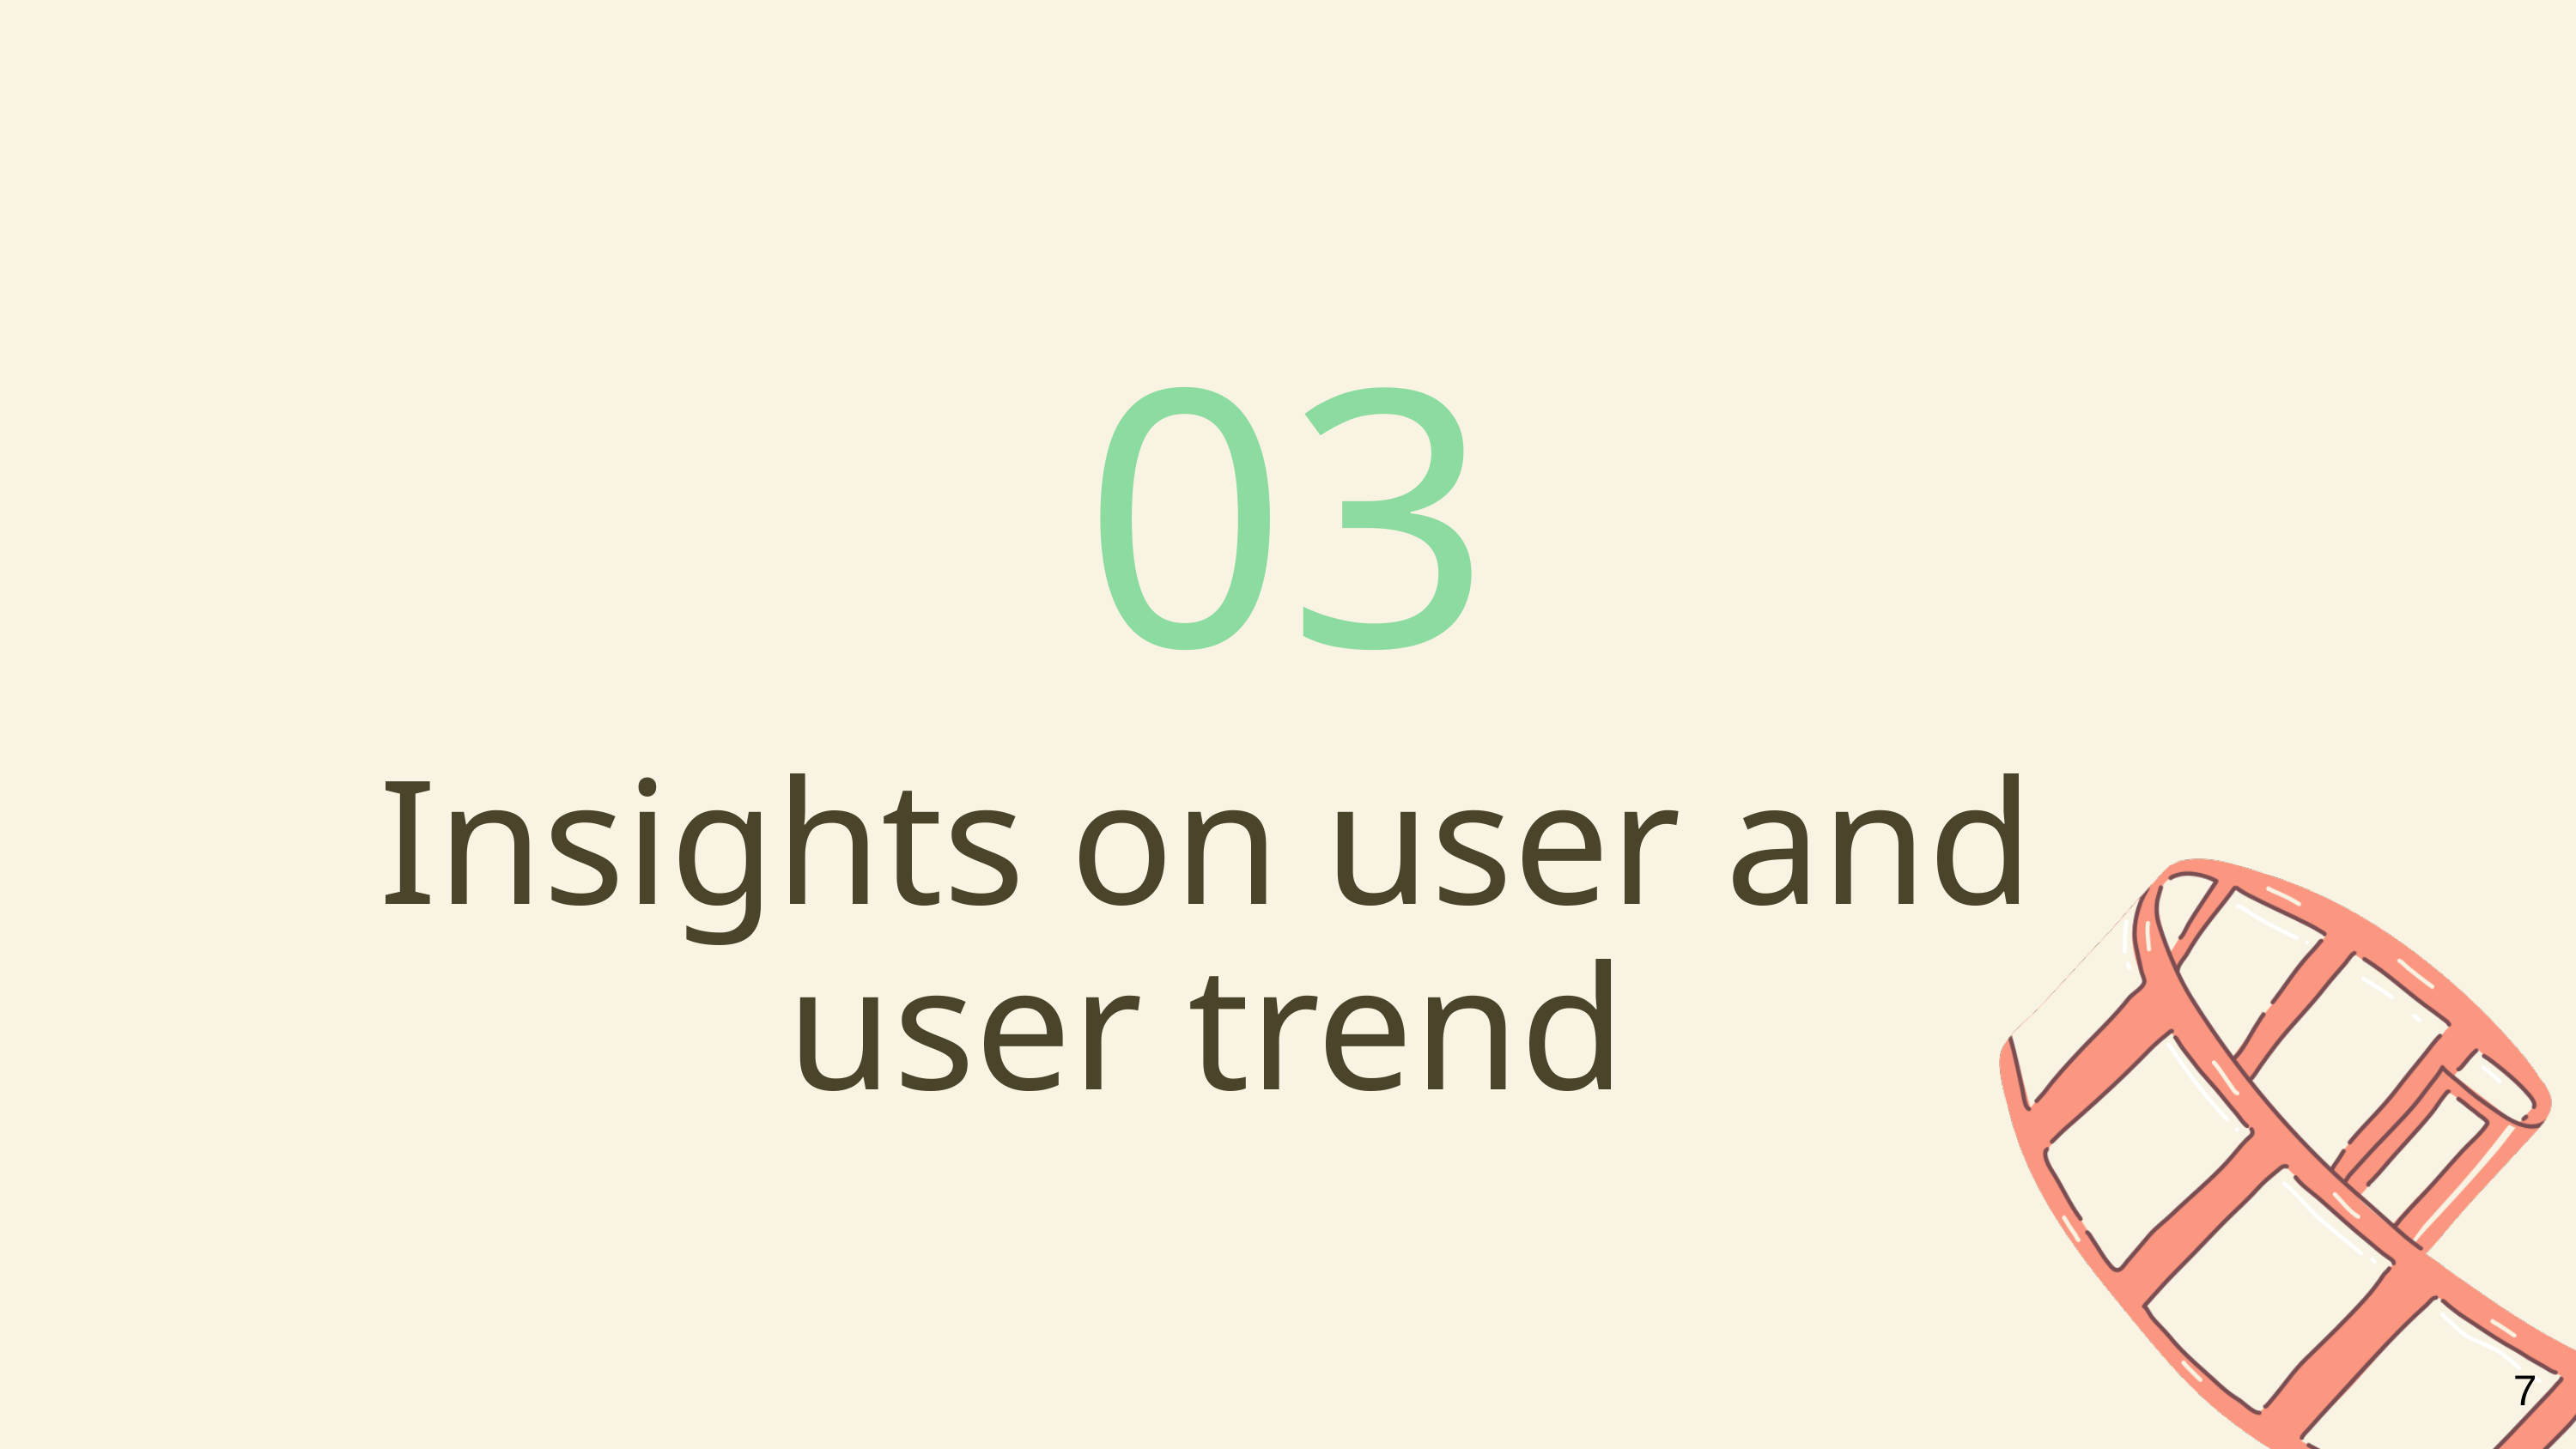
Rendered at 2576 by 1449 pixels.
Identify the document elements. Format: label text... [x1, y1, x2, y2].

text_box Insights on user and user trend [333, 756, 2080, 1128]
text_box 03 [1031, 254, 1545, 719]
text_box [1996, 854, 2576, 1449]
text_box 7 [2500, 1355, 2550, 1421]
